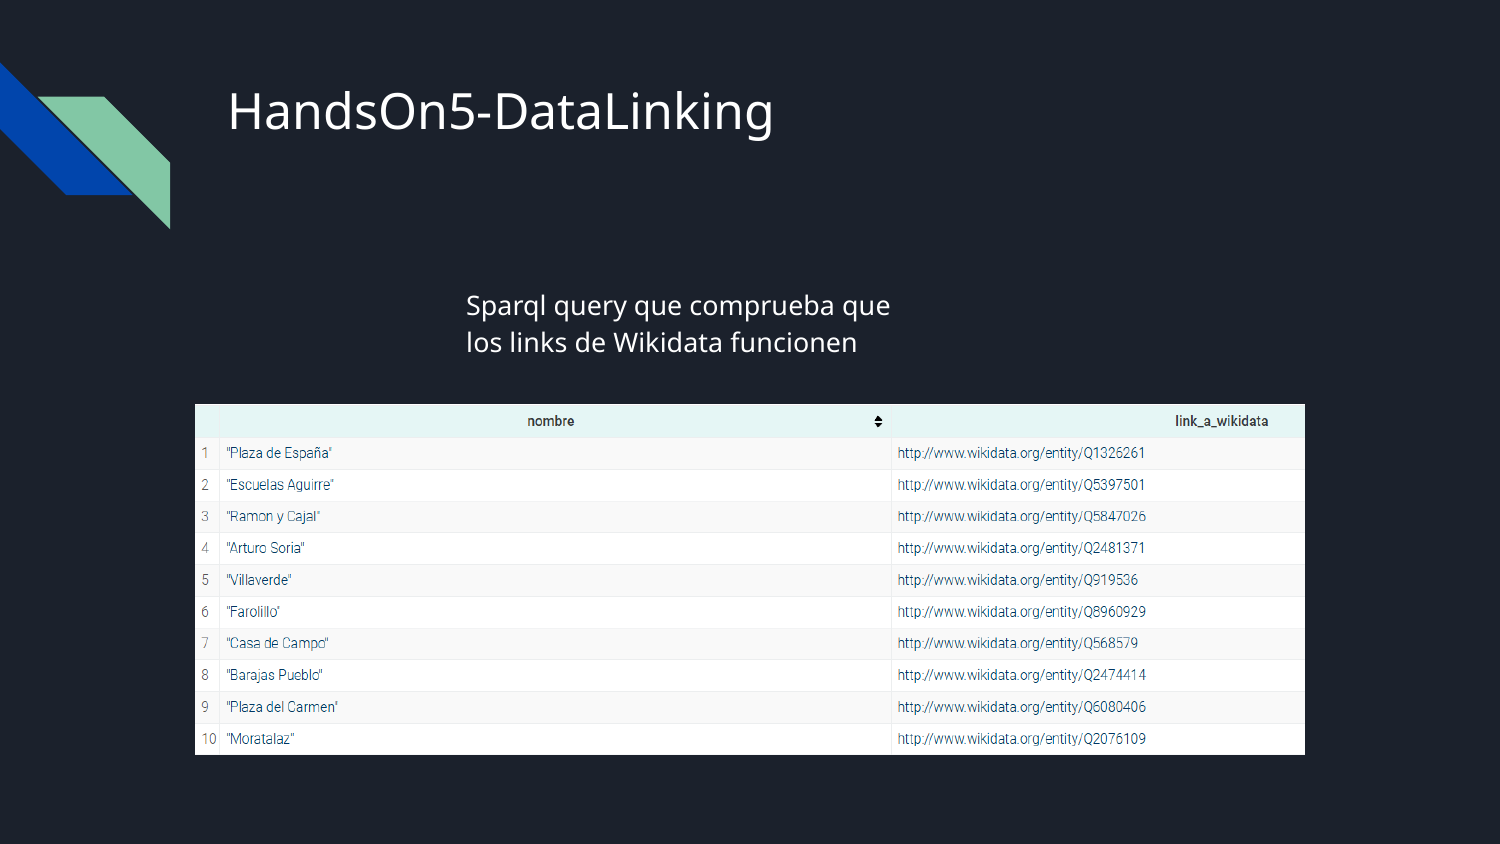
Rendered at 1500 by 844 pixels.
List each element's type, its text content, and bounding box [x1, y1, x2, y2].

title HandsOn5-DataLinking [212, 64, 1368, 215]
picture [195, 404, 1305, 755]
list Sparql query que comprueba que los links de Wikidata funcionen [451, 268, 930, 375]
